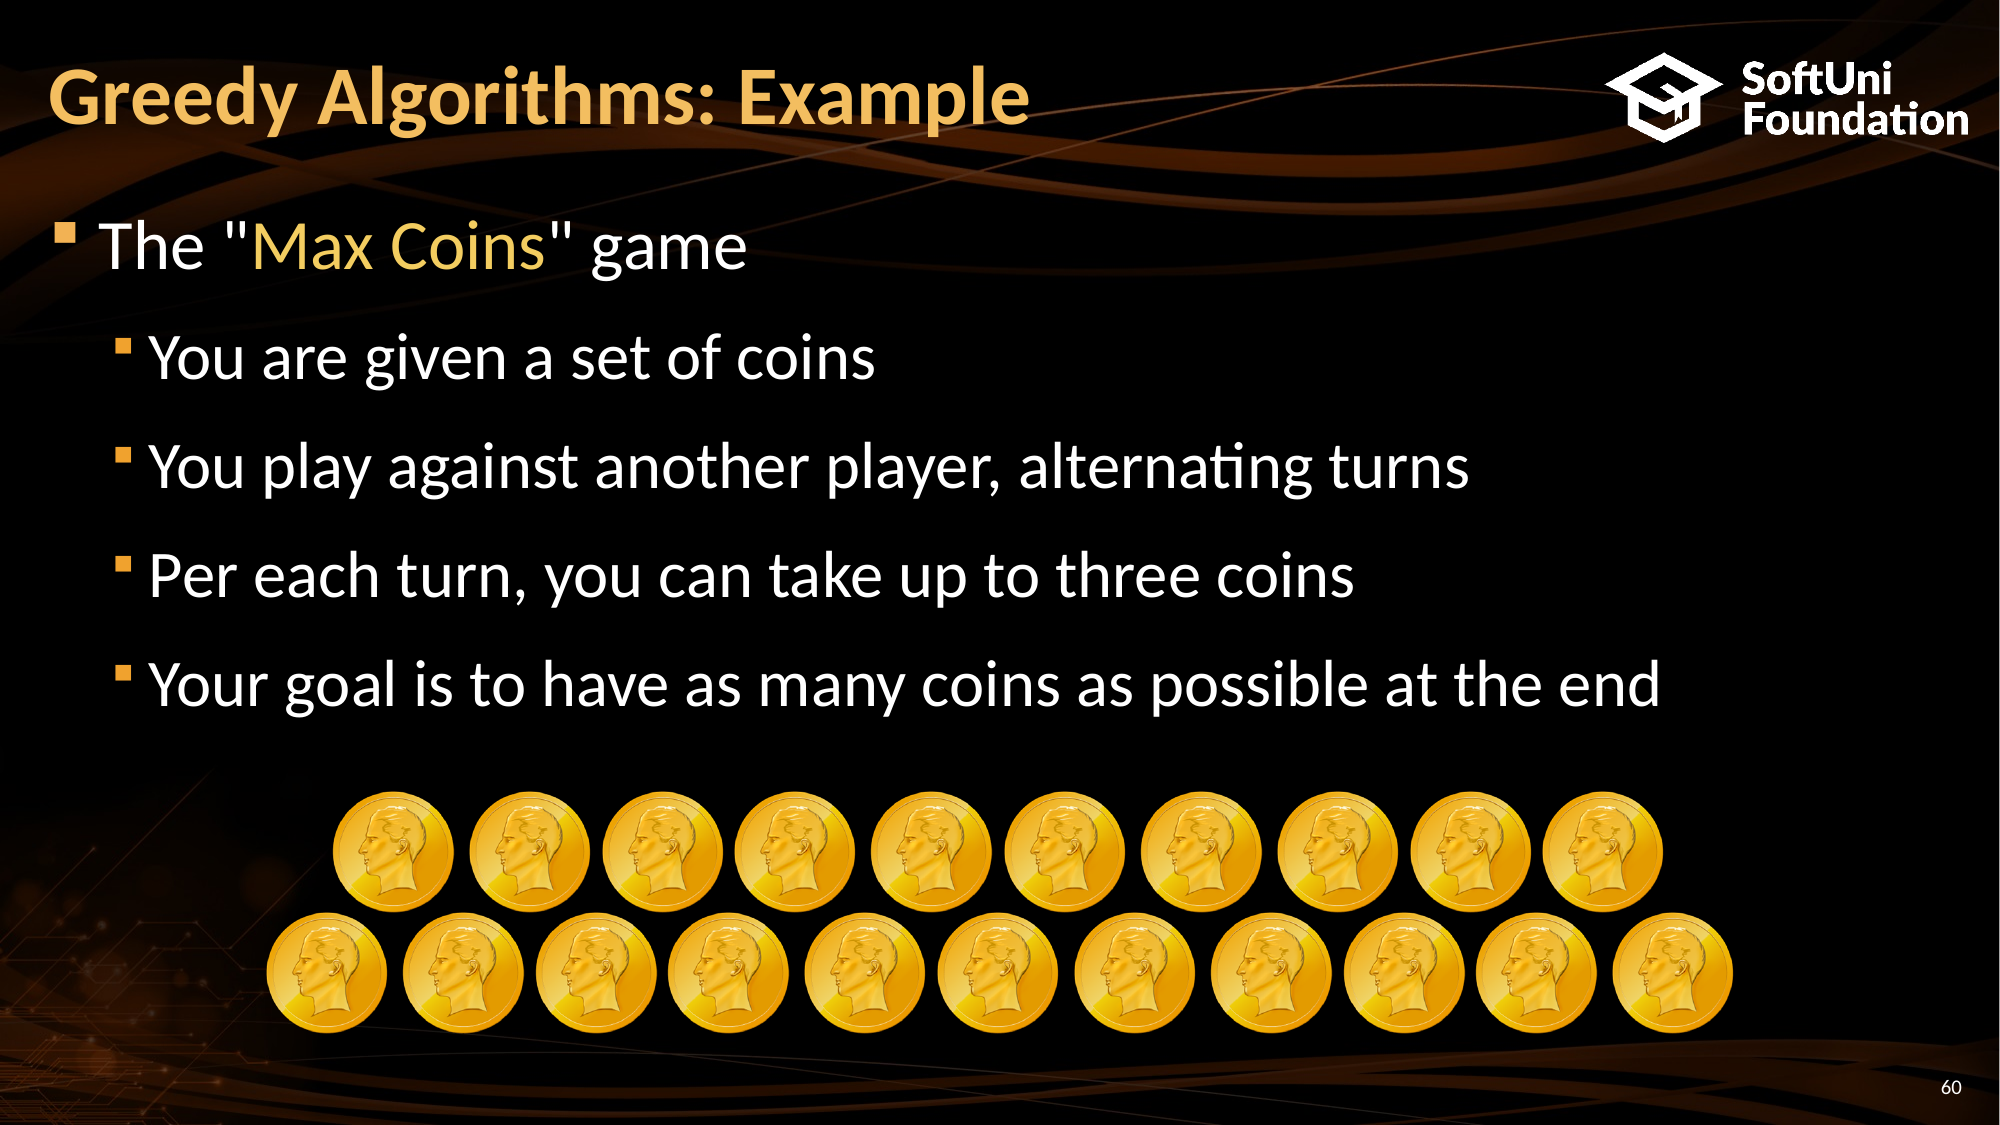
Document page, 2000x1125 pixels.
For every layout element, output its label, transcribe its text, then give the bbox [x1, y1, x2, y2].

list The "Max Coins" game You are given a set of coins You play against another player, alternating turns Per each turn, you can take up to three coins Your goal is to have as many coins as possible at the end [31, 188, 1968, 1103]
title Greedy Algorithms: Example [30, 6, 1602, 189]
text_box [258, 782, 1741, 1041]
picture [0, 0, 2000, 1125]
